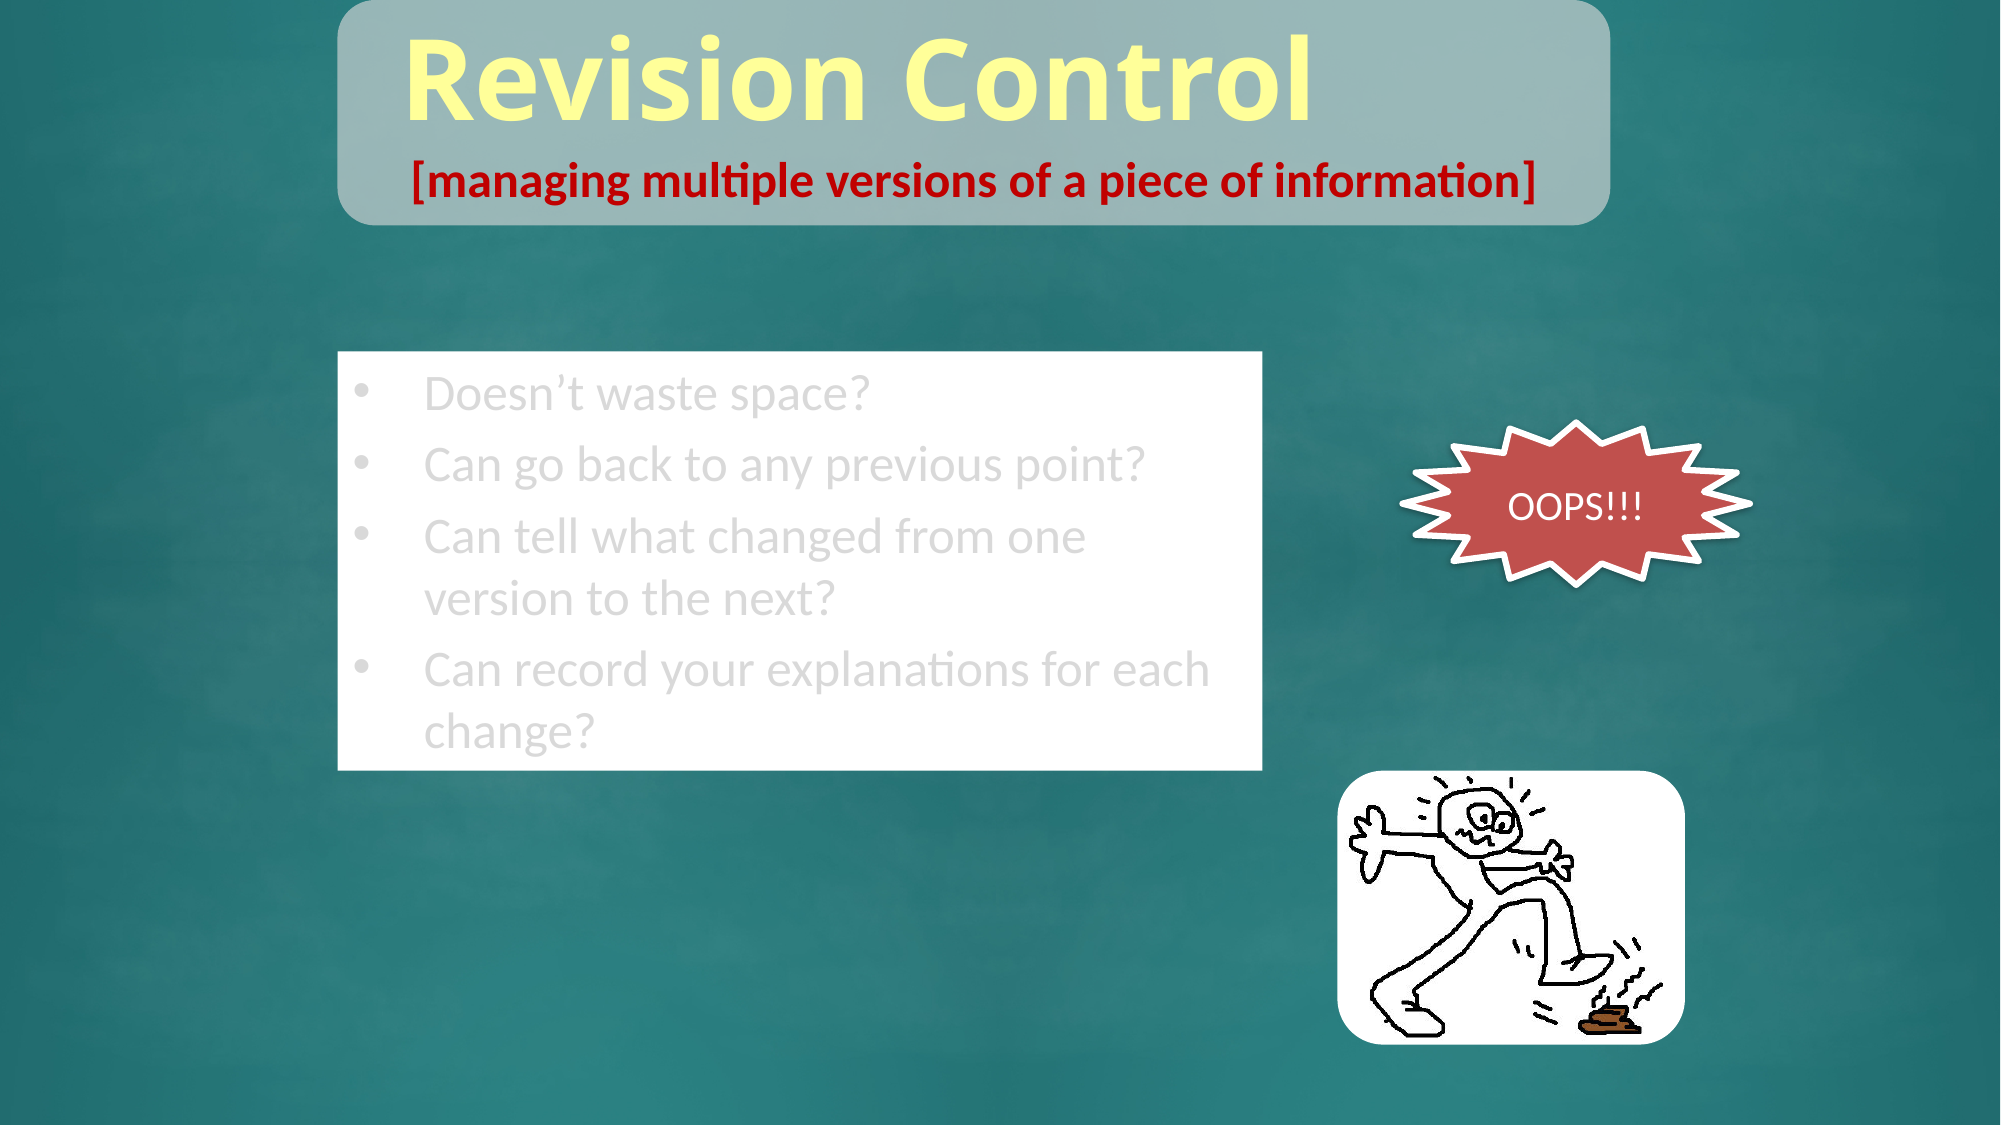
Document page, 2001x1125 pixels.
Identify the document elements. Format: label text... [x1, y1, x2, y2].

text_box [1337, 613, 1686, 1045]
text_box OOPS!!! [1399, 419, 1754, 589]
picture [0, 0, 2001, 1125]
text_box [337, 0, 1611, 226]
list Doesn’t waste space? Can go back to any previous point? Can tell what changed from one version to the next? Can record your explanations for each change? [337, 351, 1263, 771]
